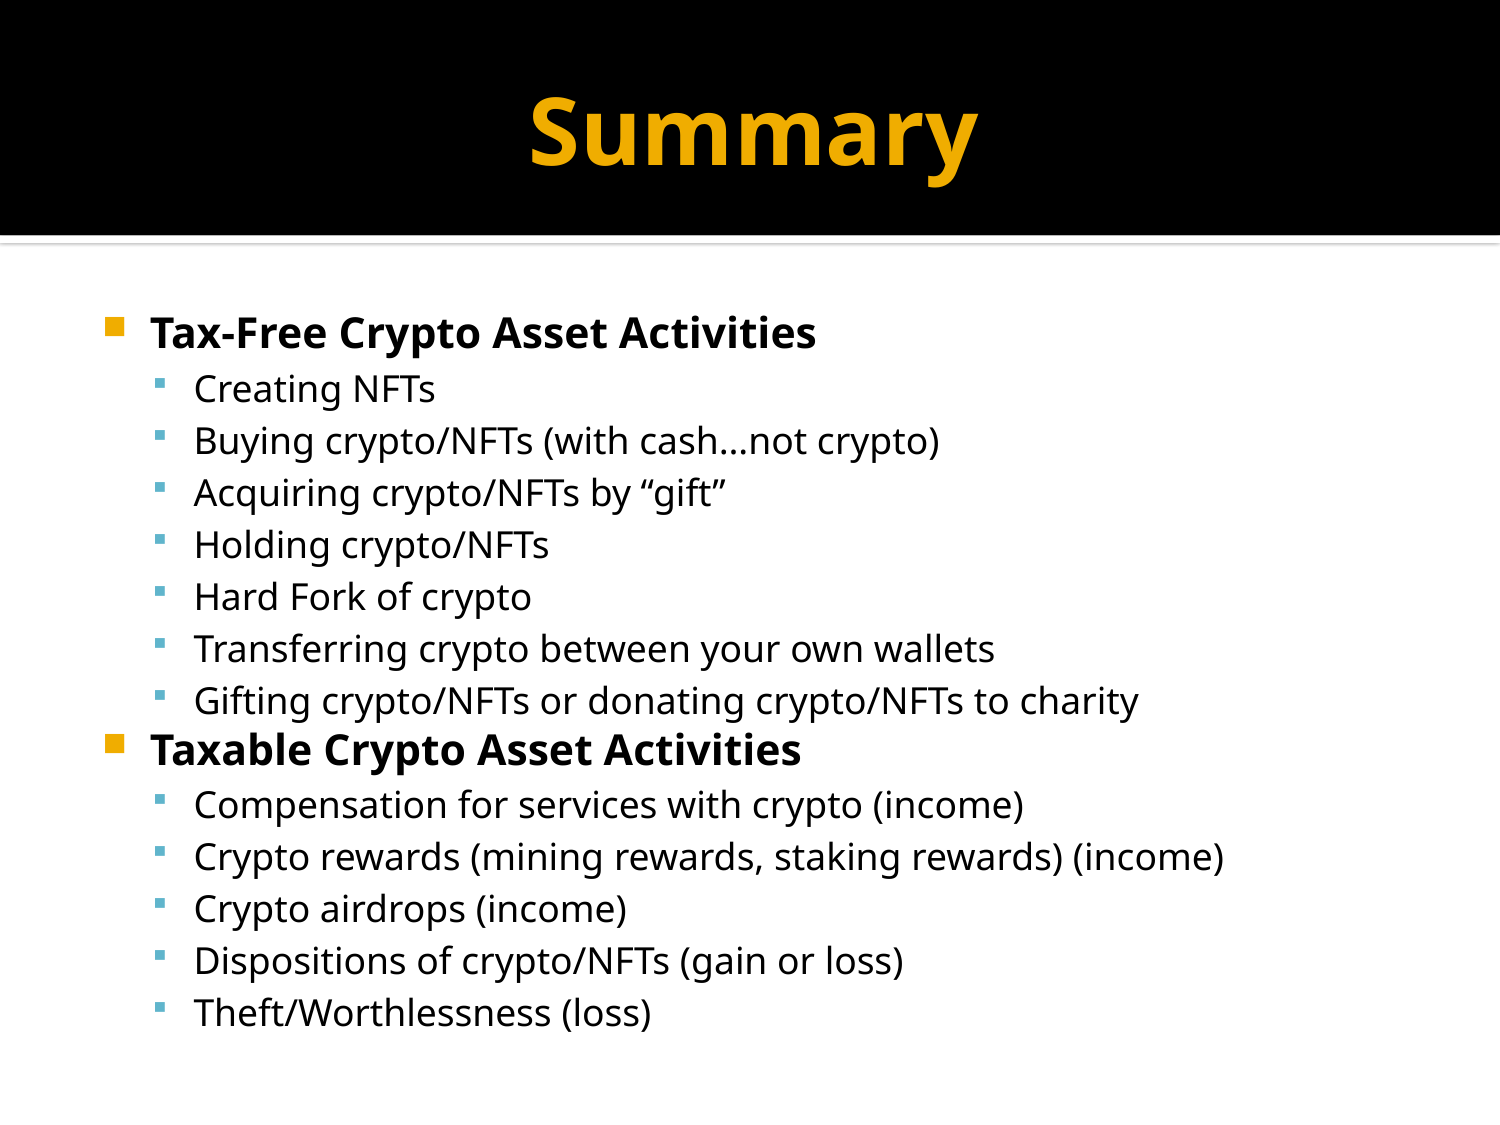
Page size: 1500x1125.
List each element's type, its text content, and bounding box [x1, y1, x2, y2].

list Tax-Free Crypto Asset Activities Creating NFTs Buying crypto/NFTs (with cash…not crypto) Acquiring crypto/NFTs by “gift” Holding crypto/NFTs Hard Fork of crypto Transferring crypto between your own wallets Gifting crypto/NFTs or donating crypto/NFTs to charity Taxable Crypto Asset Activities Compensation for services with crypto (income) Crypto rewards (mining rewards, staking rewards) (income) Crypto airdrops (income) Dispositions of crypto/NFTs (gain or loss) Theft/Worthlessness (loss) [75, 291, 1425, 1050]
title Summary [75, 25, 1425, 231]
